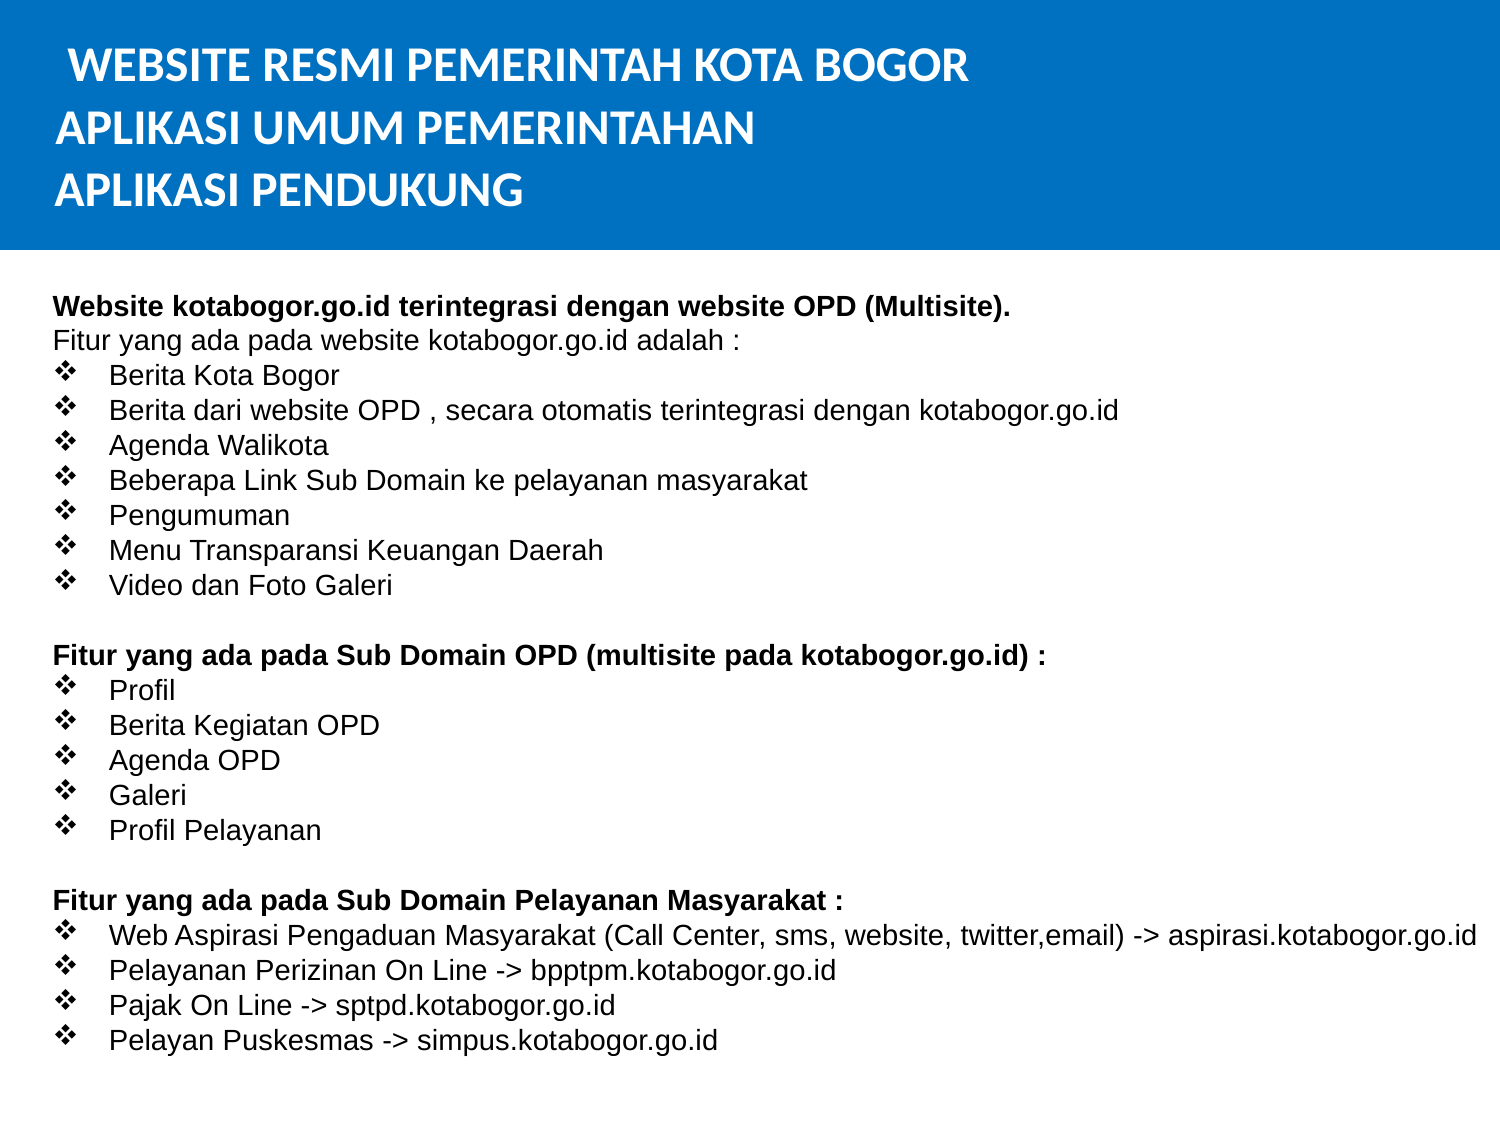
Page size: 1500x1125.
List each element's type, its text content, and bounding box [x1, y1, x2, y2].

text_box APLIKASI PENDUKUNG [39, 149, 539, 224]
text_box [0, 0, 1500, 252]
text_box WEBSITE RESMI PEMERINTAH KOTA BOGOR [52, 24, 986, 99]
text_box APLIKASI UMUM PEMERINTAHAN [40, 86, 772, 162]
text_box Website kotabogor.go.id terintegrasi dengan website OPD (Multisite). Fitur yang ada pada website kotabogor.go.id adalah : Berita Kota Bogor Berita dari website OPD , secara otomatis terintegrasi dengan kotabogor.go.id Agenda Walikota Beberapa Link Sub Domain ke pelayanan masyarakat Pengumuman Menu Transparansi Keuangan Daerah Video dan Foto Galeri Fitur yang ada pada Sub Domain OPD (multisite pada kotabogor.go.id) : Profil Berita Kegiatan OPD Agenda OPD Galeri Profil Pelayanan Fitur yang ada pada Sub Domain Pelayanan Masyarakat : Web Aspirasi Pengaduan Masyarakat (Call Center, sms, website, twitter,email) -> aspirasi.kotabogor.go.id Pelayanan Perizinan On Line -> bpptpm.kotabogor.go.id Pajak On Line -> sptpd.kotabogor.go.id Pelayan Puskesmas -> simpus.kotabogor.go.id [37, 279, 1500, 1064]
